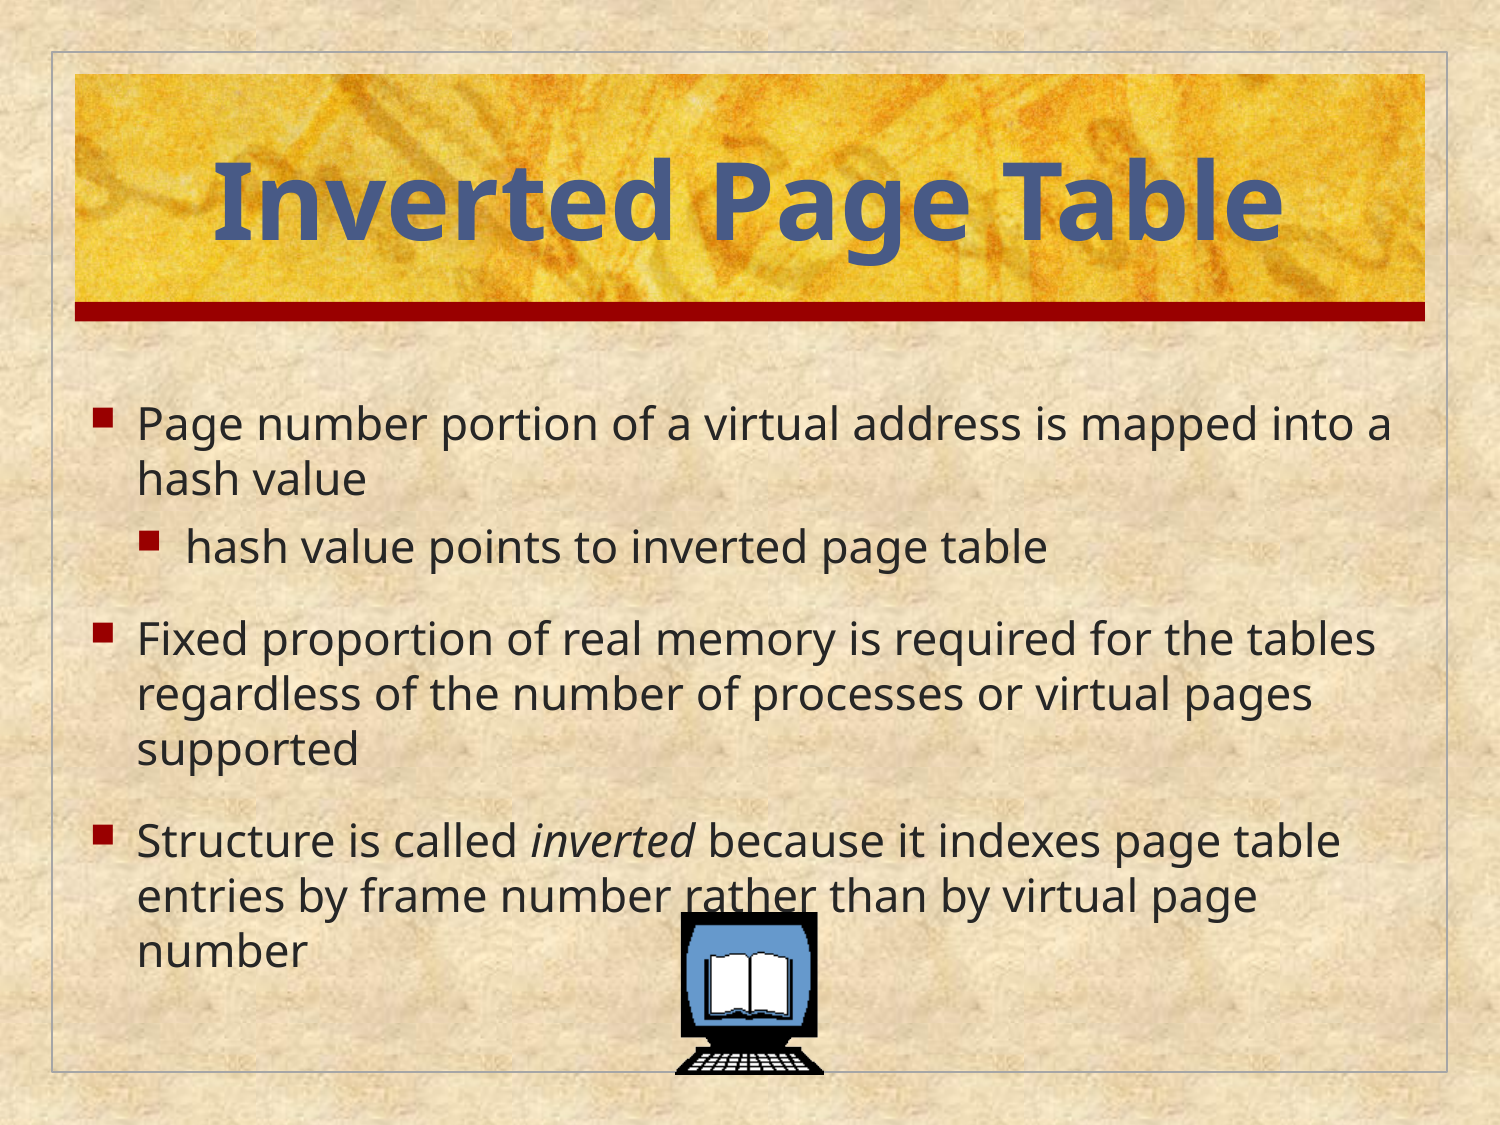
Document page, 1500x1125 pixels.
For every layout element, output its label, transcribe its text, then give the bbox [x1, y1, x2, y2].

picture [674, 911, 825, 1075]
picture [0, 0, 1500, 1125]
list Page number portion of a virtual address is mapped into a hash value hash value points to inverted page table Fixed proportion of real memory is required for the tables regardless of the number of processes or virtual pages supported Structure is called inverted because it indexes page table entries by frame number rather than by virtual page number [75, 299, 1425, 1125]
title Inverted Page Table [108, 74, 1392, 263]
picture [53, 53, 1446, 1071]
